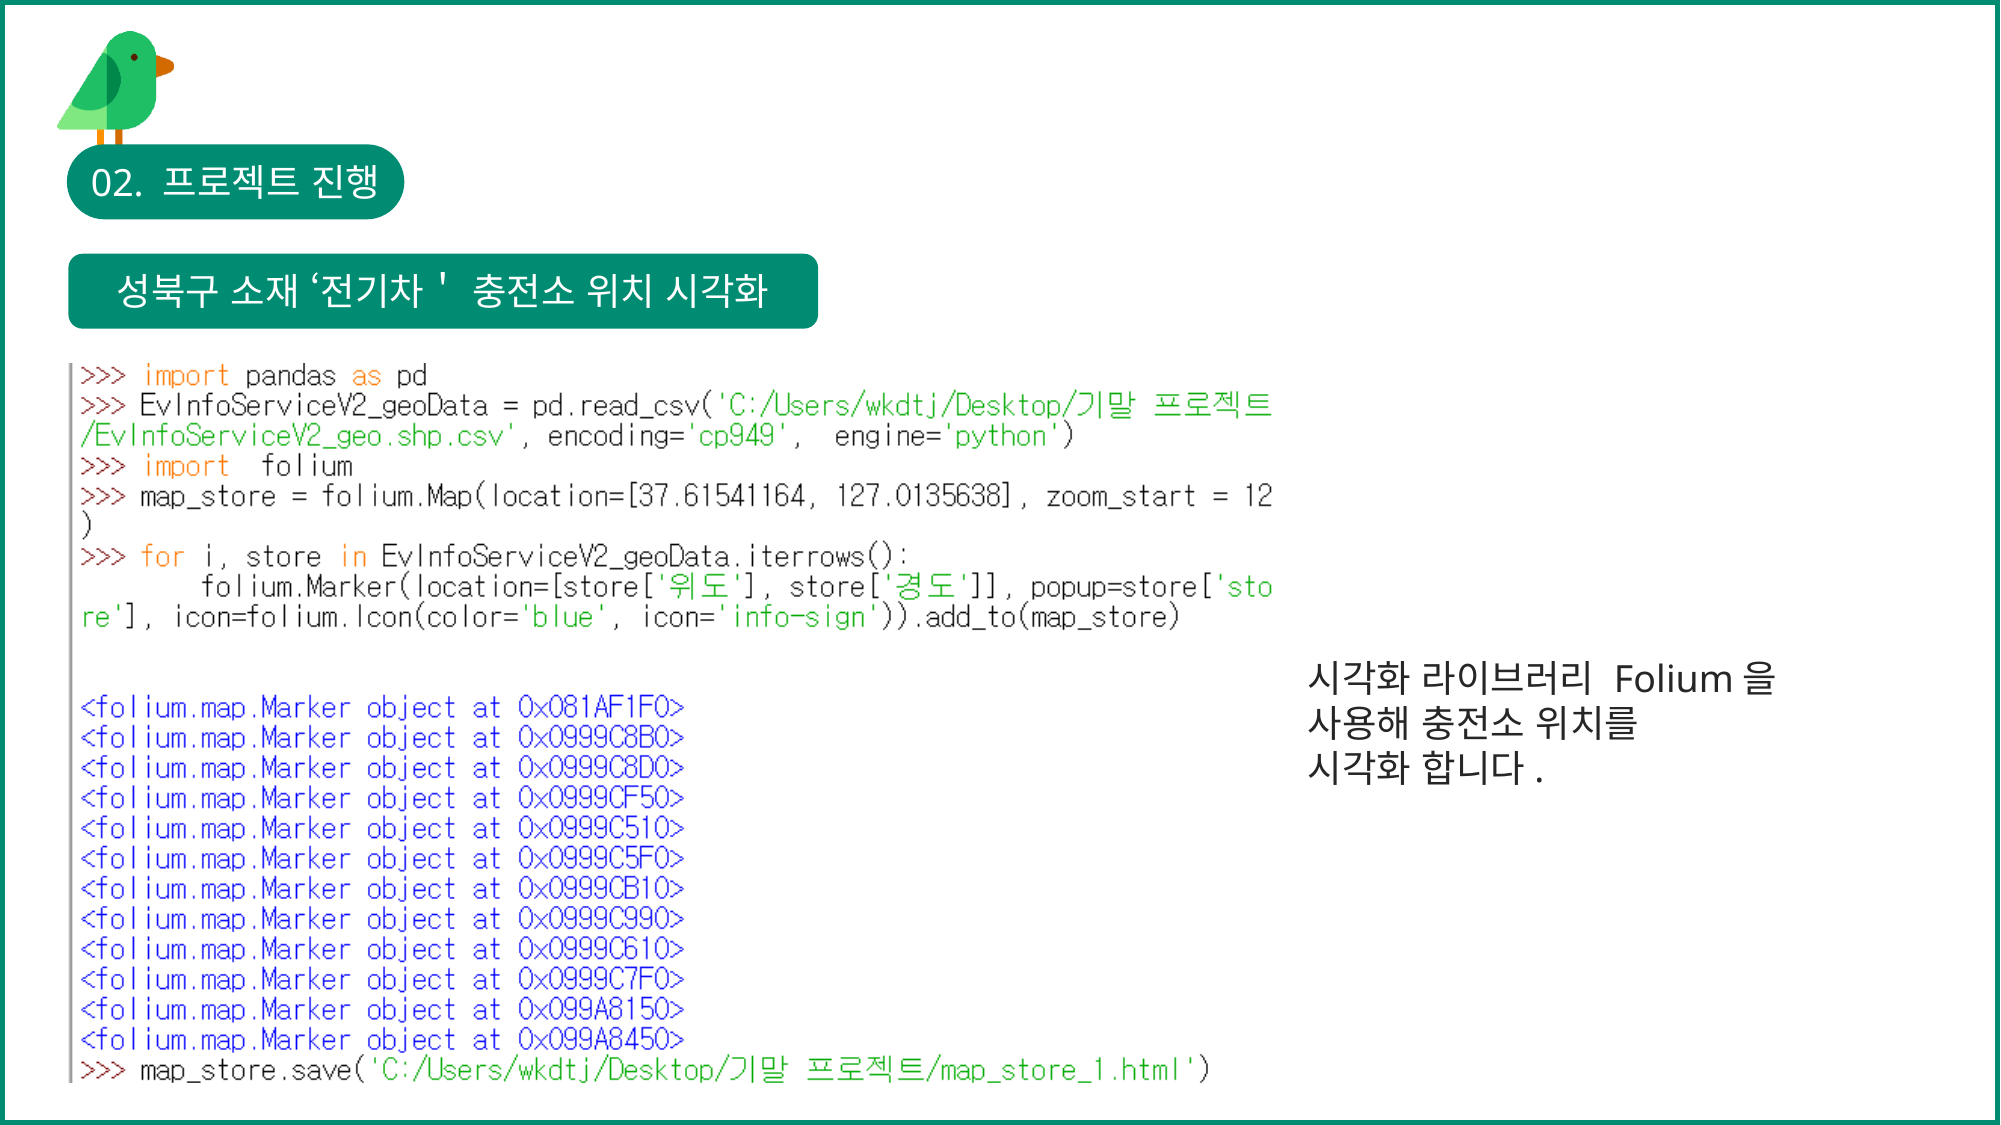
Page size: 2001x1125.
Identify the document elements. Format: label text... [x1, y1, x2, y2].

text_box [57, 31, 405, 220]
text_box [67, 252, 820, 330]
text_box [0, 0, 2000, 1125]
text_box 시각화 라이브러리 Folium을 사용해 충전소 위치를 시각화 합니다. [1294, 647, 1825, 797]
text_box 성북구 소재 ‘전기차＇ 충전소 위치 시각화 [102, 260, 785, 321]
picture [68, 363, 1294, 1083]
